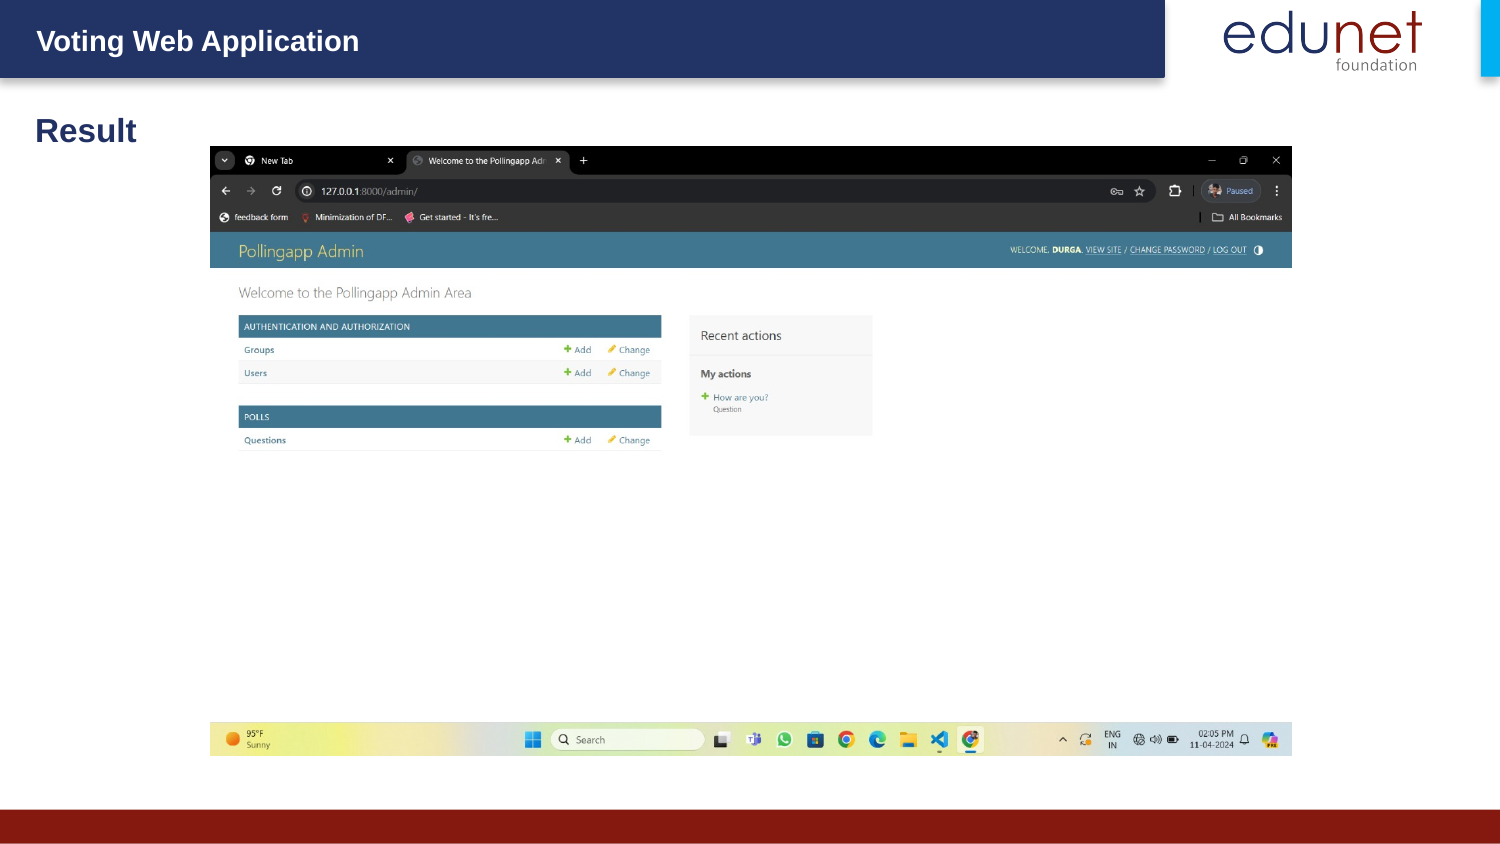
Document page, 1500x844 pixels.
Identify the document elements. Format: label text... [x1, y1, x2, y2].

picture [210, 146, 1292, 756]
picture [1219, 8, 1424, 75]
text_box Result [20, 94, 750, 147]
text_box Voting Web Application [21, 15, 674, 65]
